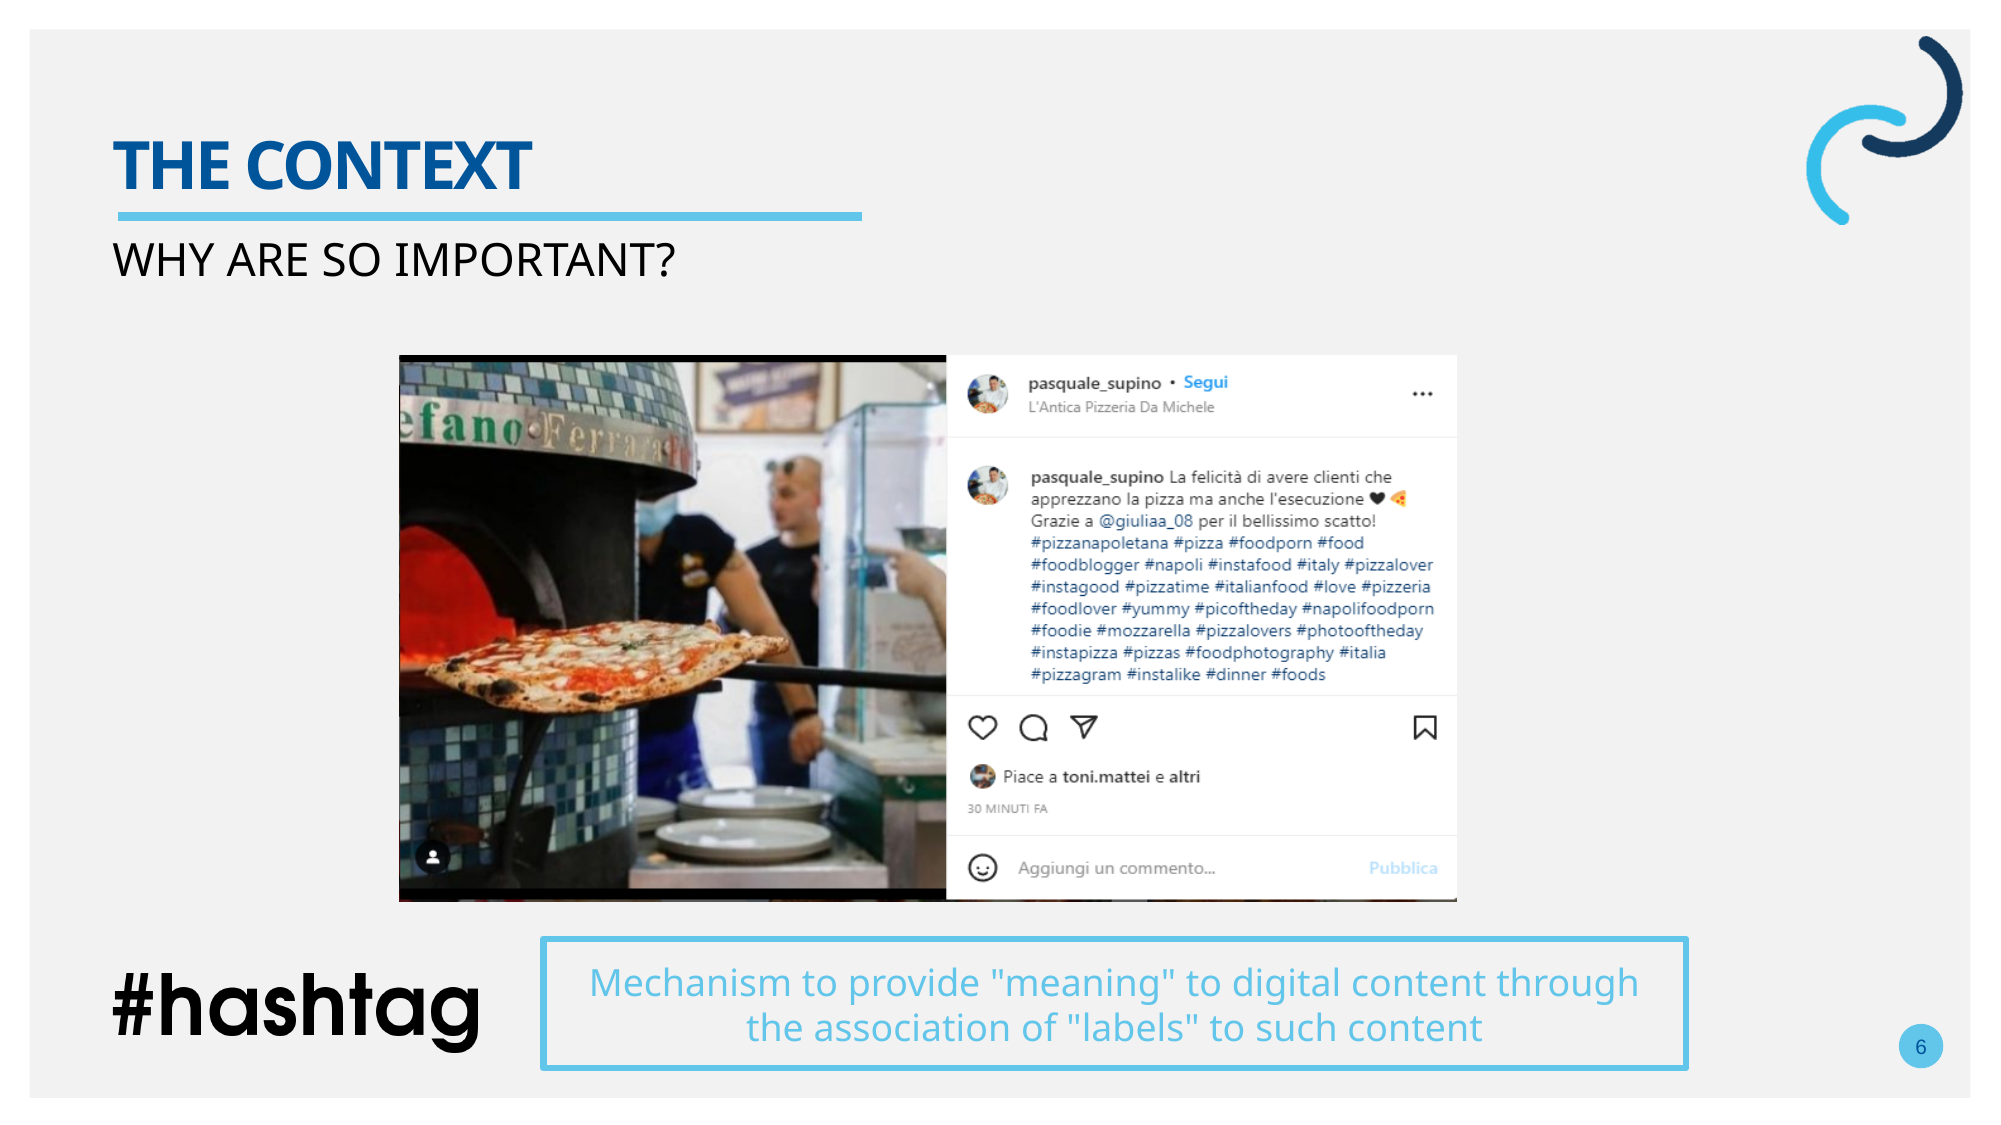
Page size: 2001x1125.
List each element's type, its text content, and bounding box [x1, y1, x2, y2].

picture [1790, 36, 1995, 229]
text_box Mechanism to provide "meaning" to digital content through the association of "labels" to such content [544, 938, 1687, 1069]
title The context [112, 132, 1353, 194]
slide_number 6 [1898, 1023, 1944, 1069]
list Why are so important? [112, 230, 1531, 290]
picture [48, 912, 544, 1099]
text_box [399, 355, 1457, 902]
